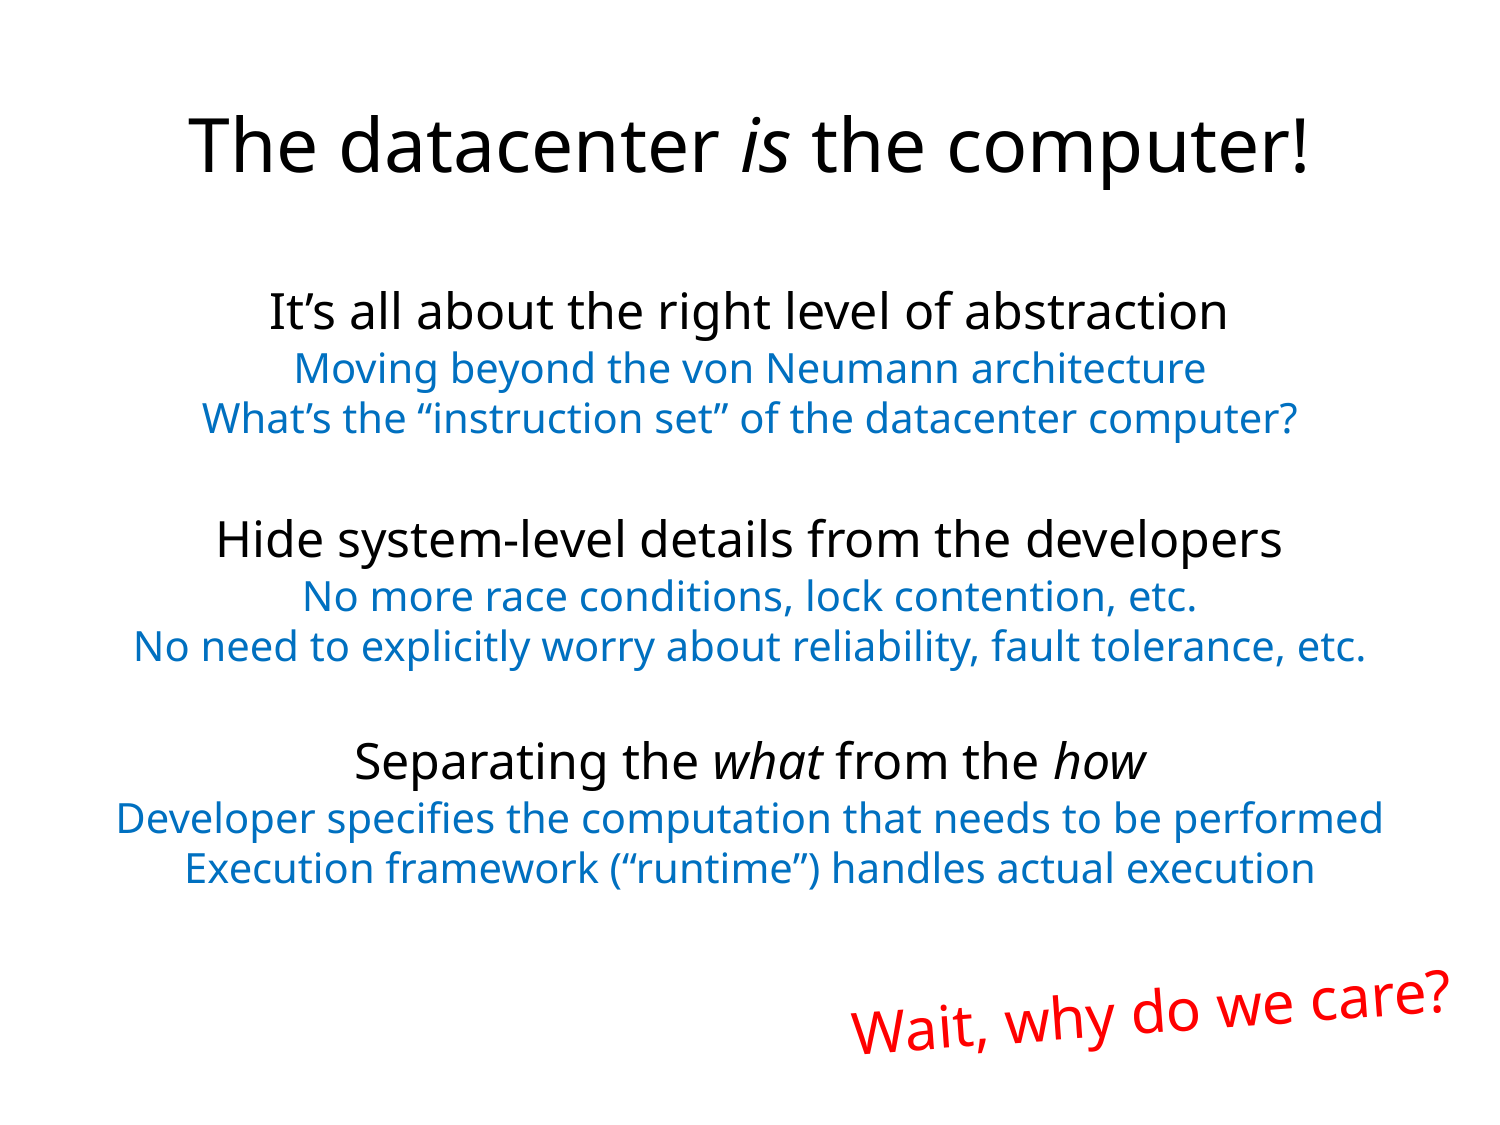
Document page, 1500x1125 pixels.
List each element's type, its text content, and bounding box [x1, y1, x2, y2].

text_box Developer specifies the computation that needs to be performed Execution framework (“runtime”) handles actual execution [0, 784, 1500, 900]
text_box It’s all about the right level of abstraction [0, 271, 1500, 334]
text_box The datacenter is the computer! [0, 90, 1500, 203]
text_box Separating the what from the how [0, 721, 1500, 784]
text_box Hide system-level details from the developers [0, 499, 1500, 562]
text_box Wait, why do we care? [824, 943, 1479, 1076]
text_box No more race conditions, lock contention, etc. No need to explicitly worry about reliability, fault tolerance, etc. [0, 562, 1500, 678]
text_box Moving beyond the von Neumann architecture What’s the “instruction set” of the datacenter computer? [0, 334, 1500, 450]
